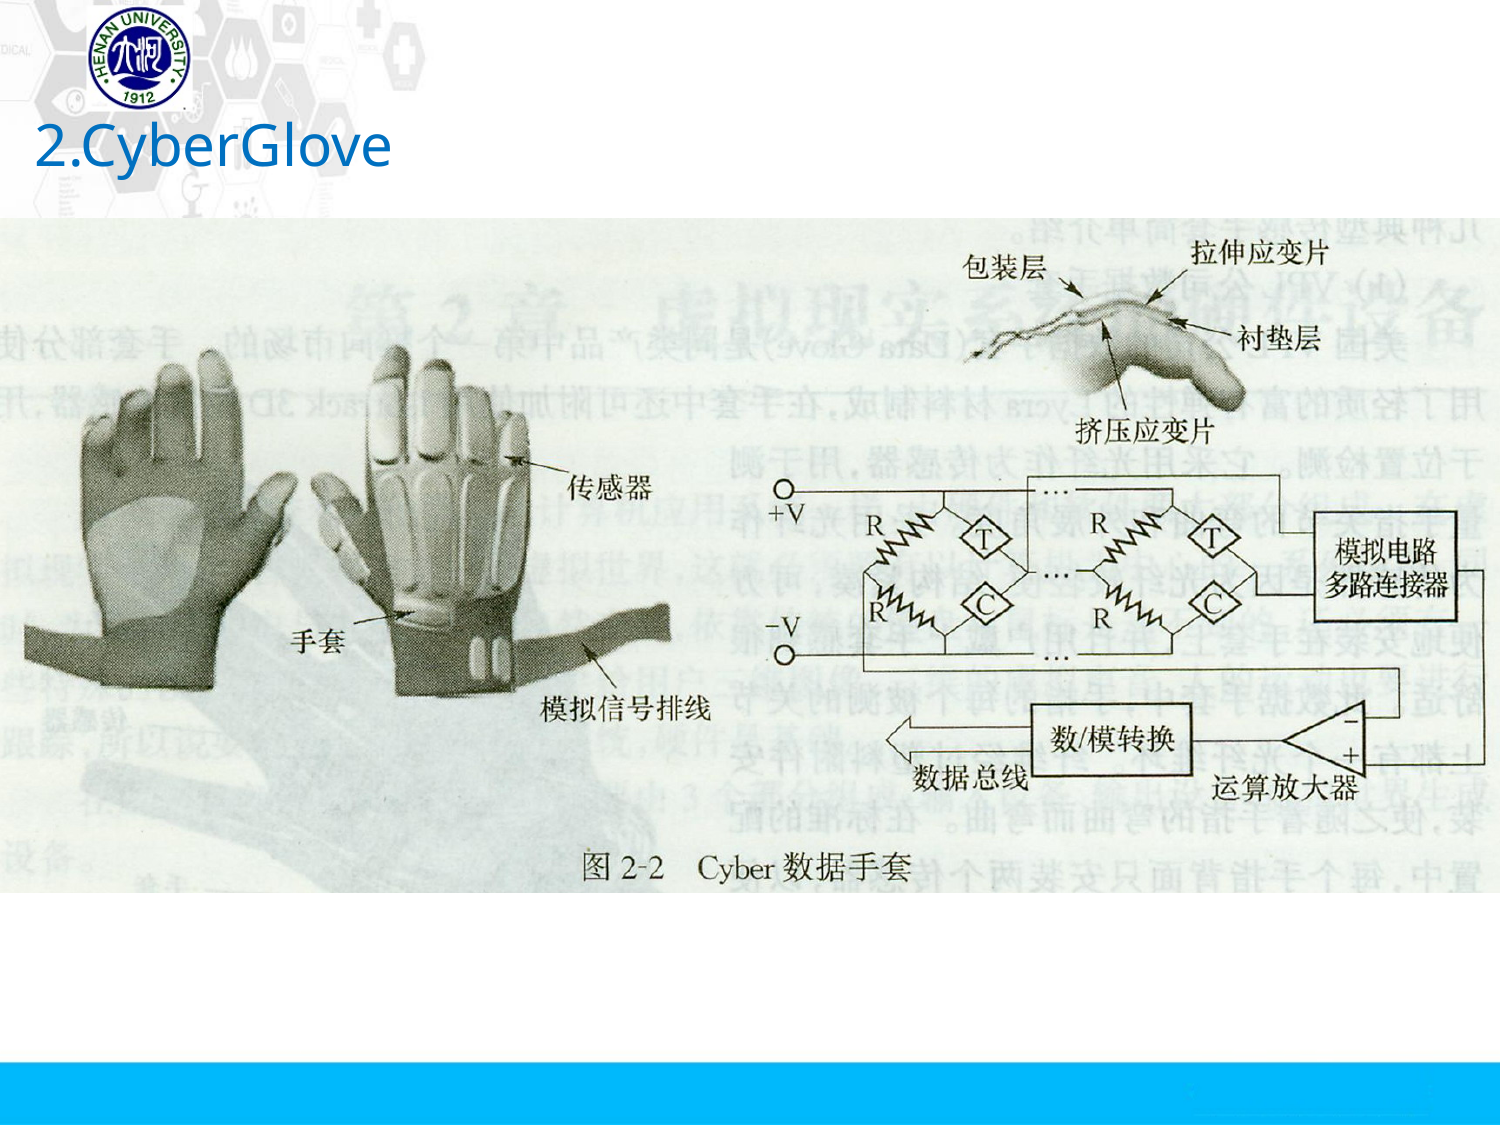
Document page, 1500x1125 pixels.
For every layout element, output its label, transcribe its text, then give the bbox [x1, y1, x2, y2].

picture [0, 0, 1500, 1063]
list 2.CyberGlove [20, 86, 1383, 215]
